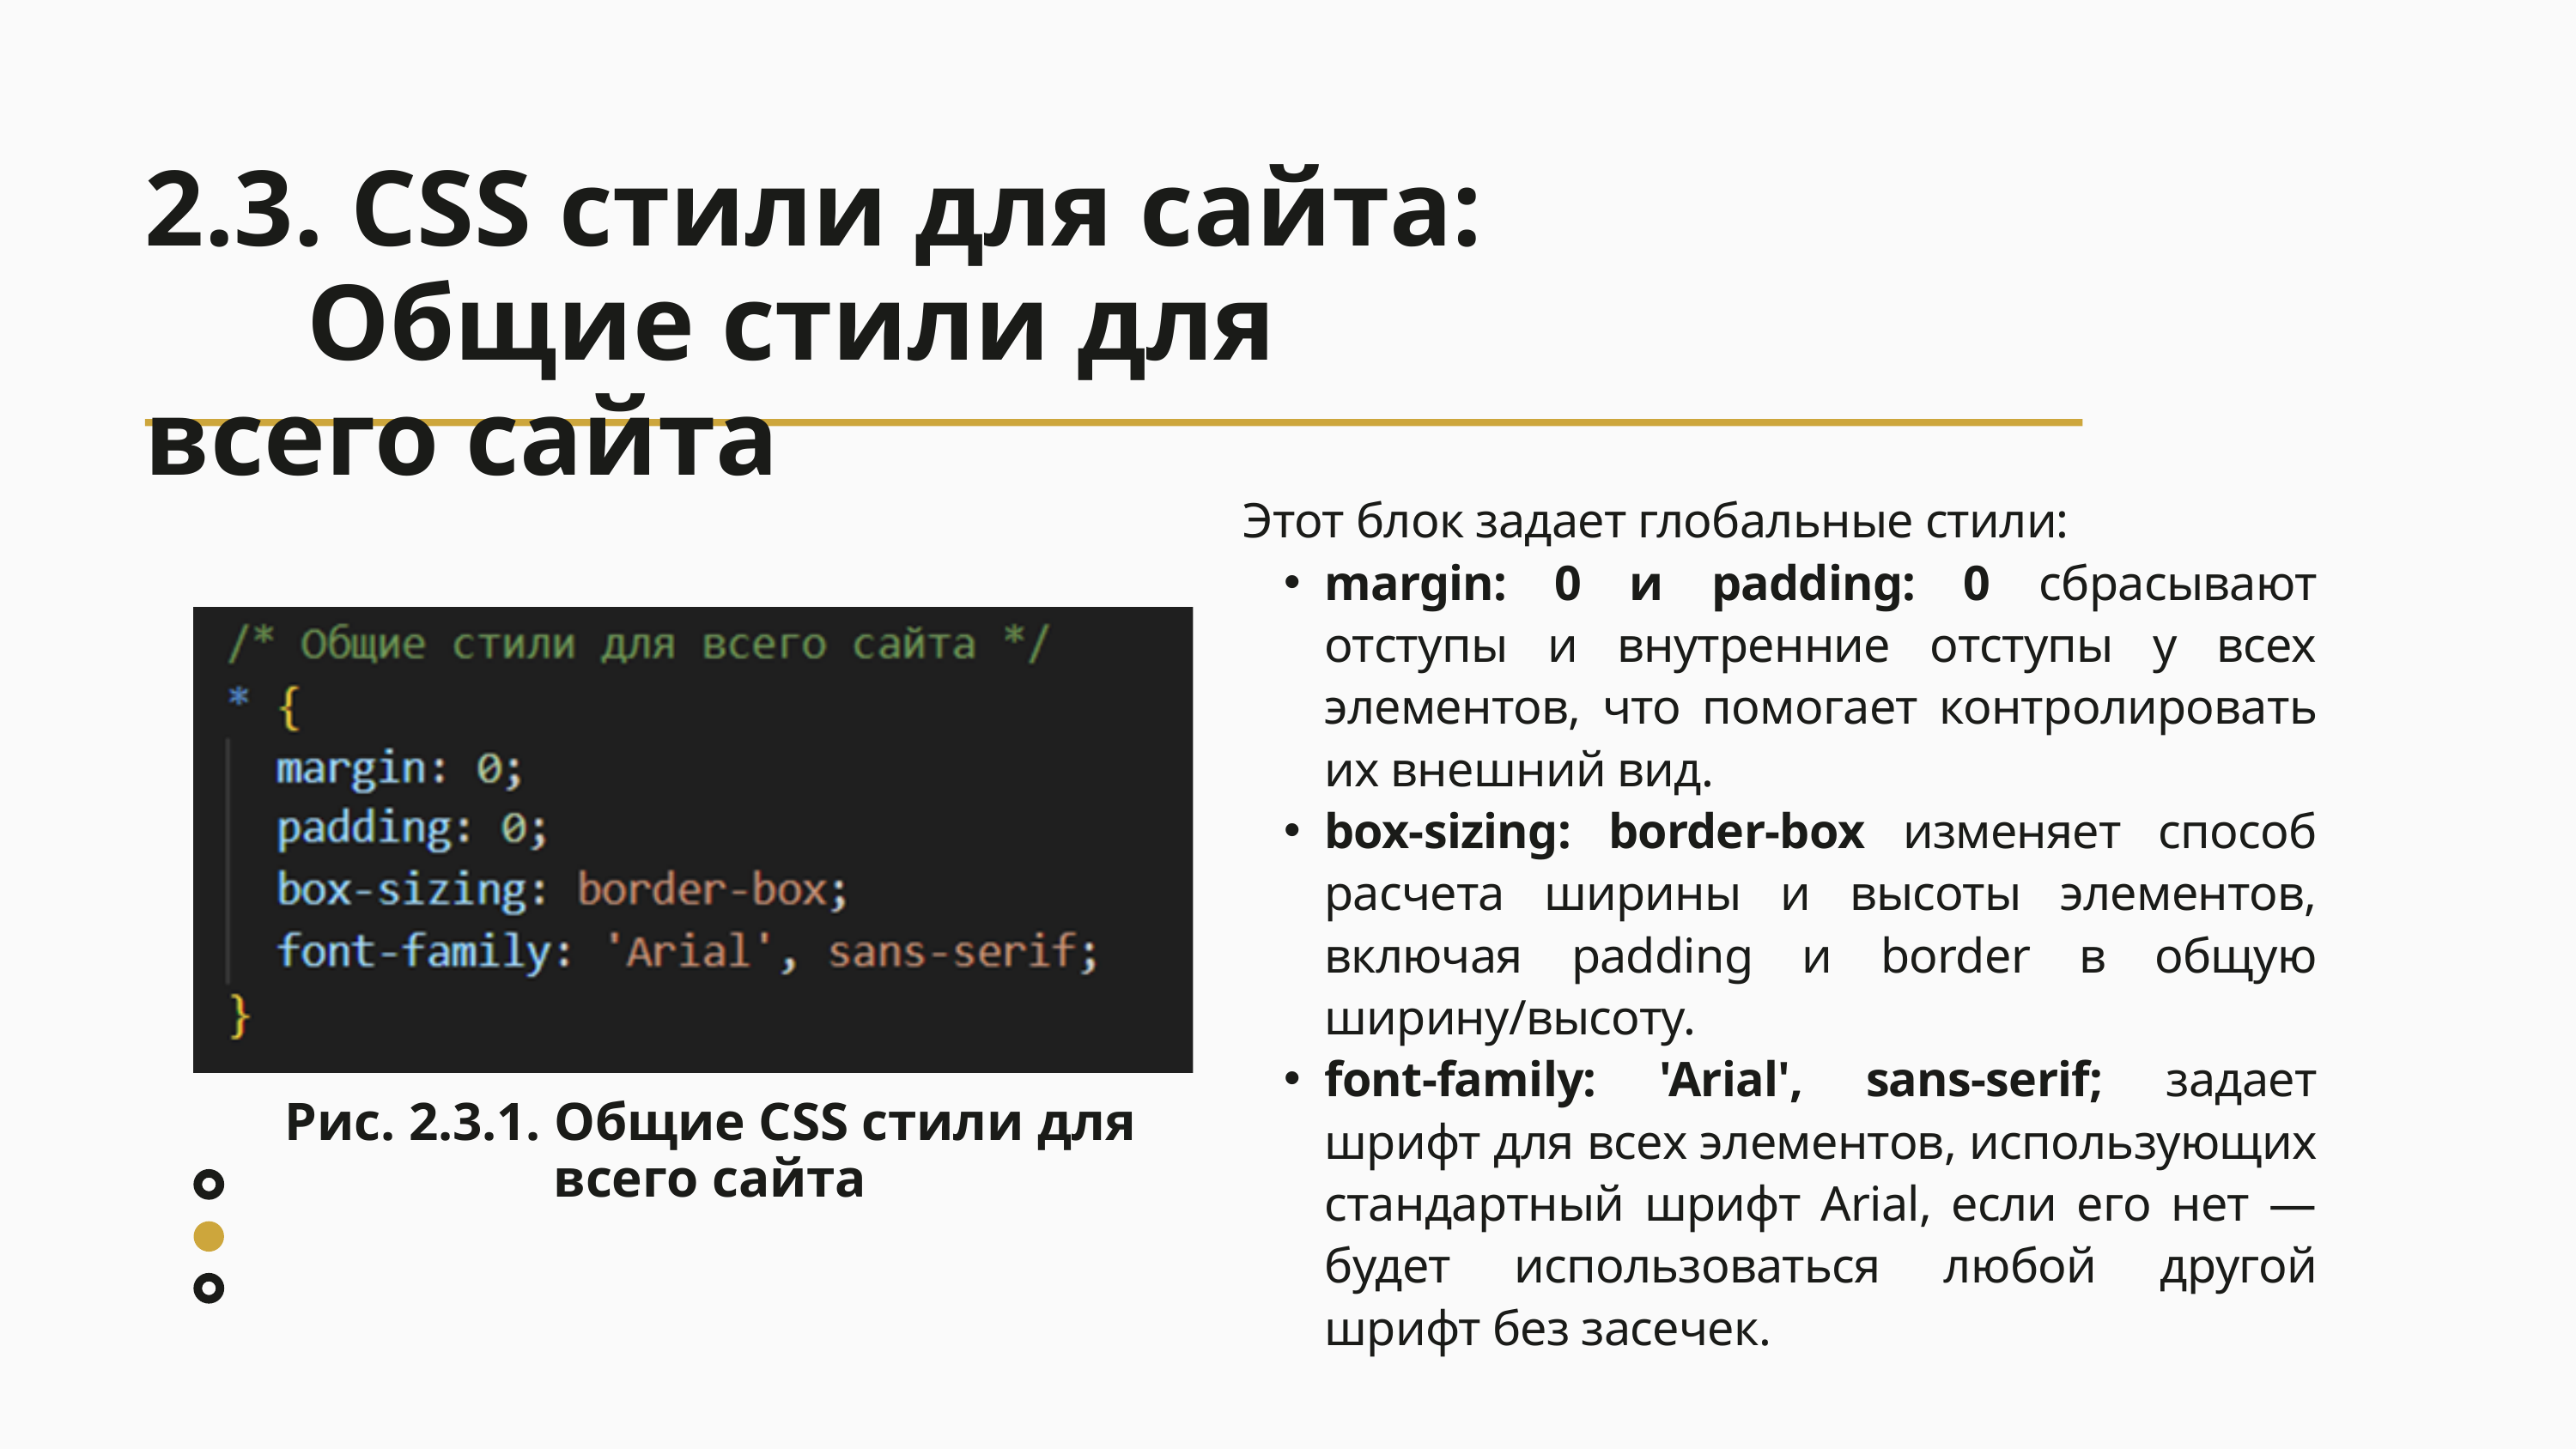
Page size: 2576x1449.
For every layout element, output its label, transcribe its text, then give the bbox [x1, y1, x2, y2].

text_box 2.3. CSS стили для сайта: Общие стили для всего сайта [144, 151, 1595, 496]
text_box [1595, 419, 2083, 427]
text_box [193, 607, 1194, 1073]
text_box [141, 1221, 276, 1252]
text_box Этот блок задает глобальные стили: margin: 0 и padding: 0 сбрасывают отступы и внутренние отступы у всех элементов, что помогает контролировать их внешний вид. box-sizing: border-box изменяет способ расчета ширины и высоты элементов, включая padding и border в общую ширину/высоту. font-family: 'Arial', sans-serif; задает шрифт для всех элементов, использующих стандартный шрифт Arial, если его нет — будет использоваться любой другой шрифт без засечек. [1242, 485, 2318, 1355]
text_box Рис. 2.3.1. Общие CSS стили для всего сайта [251, 1094, 1170, 1208]
